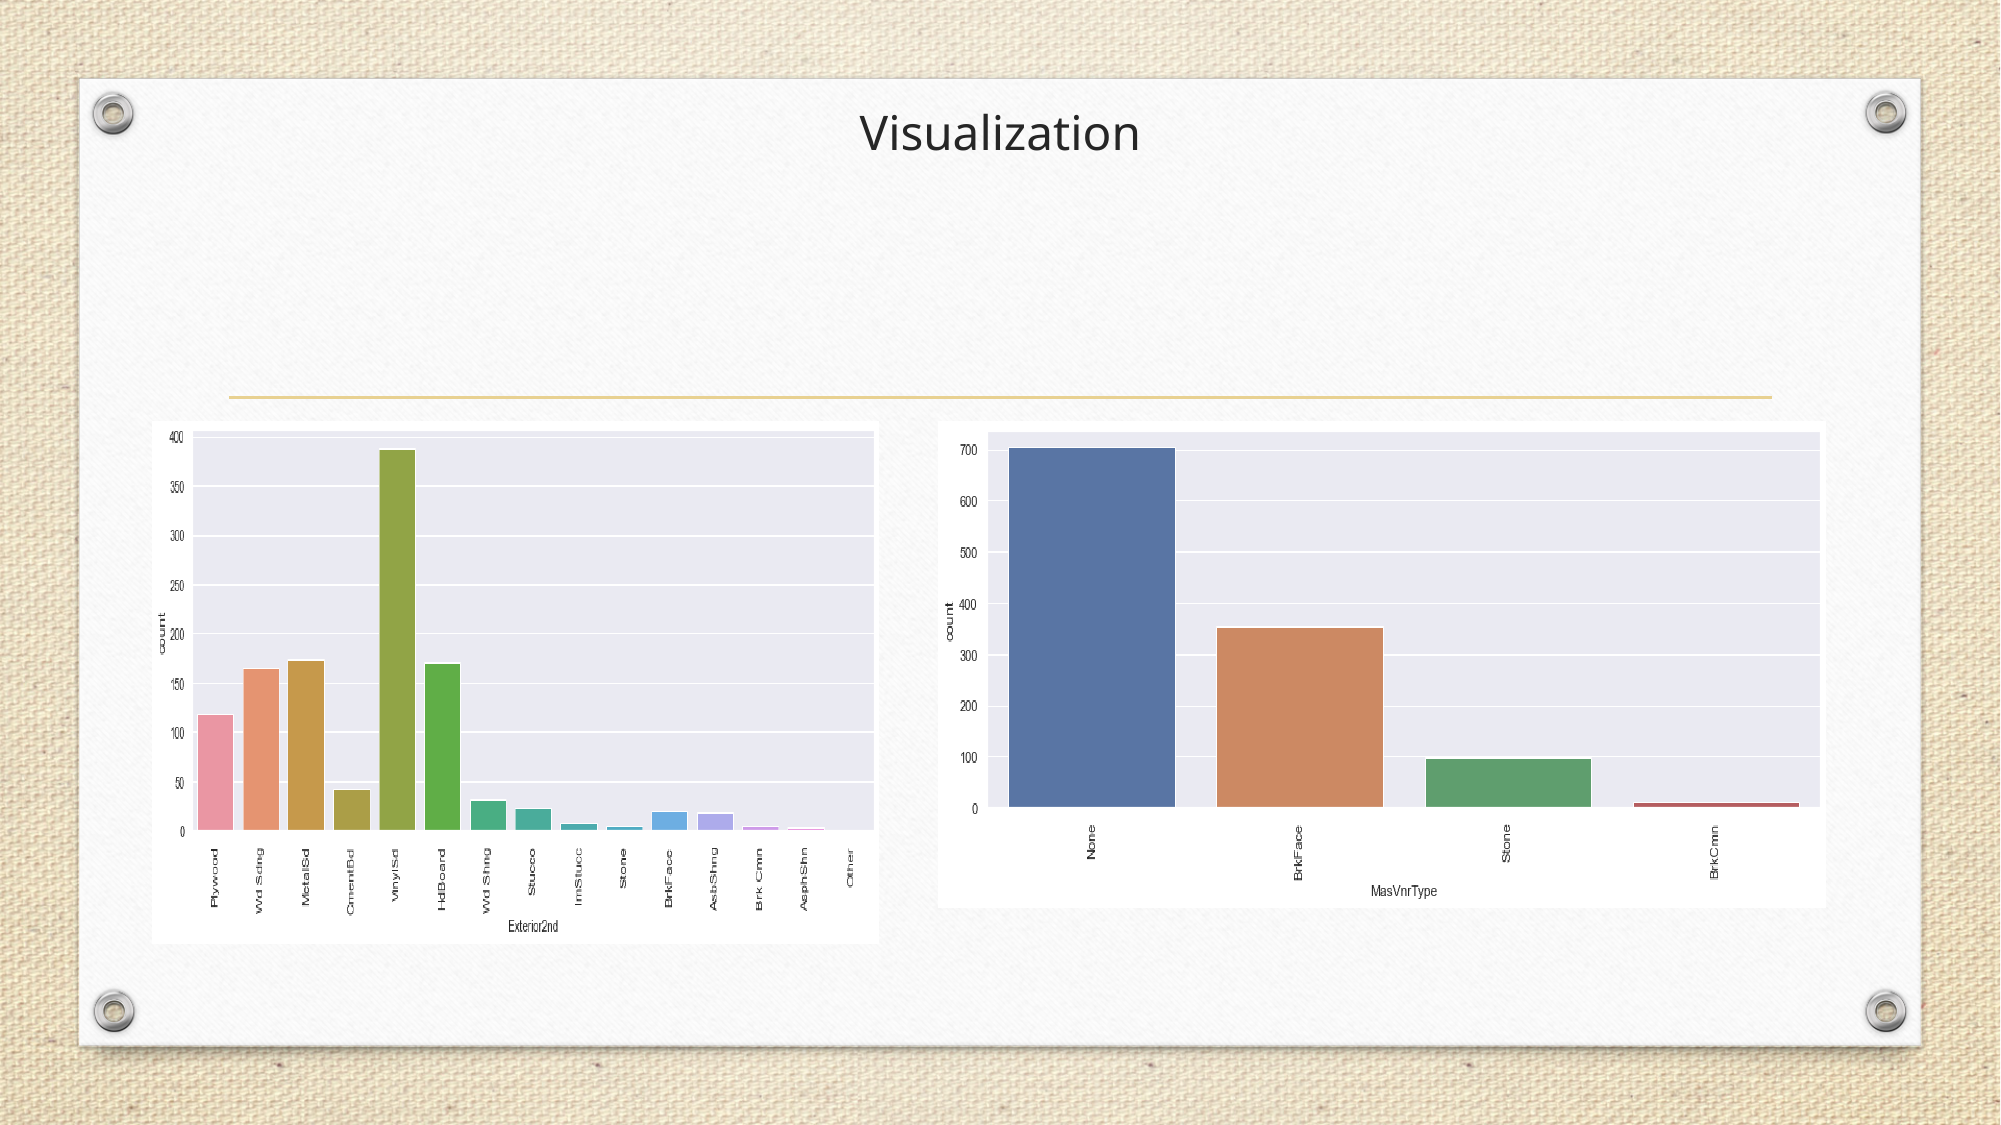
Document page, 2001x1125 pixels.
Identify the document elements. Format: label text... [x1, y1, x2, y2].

picture [0, 0, 2001, 1125]
title Visualization [175, 95, 1826, 168]
text_box [175, 311, 1826, 1013]
